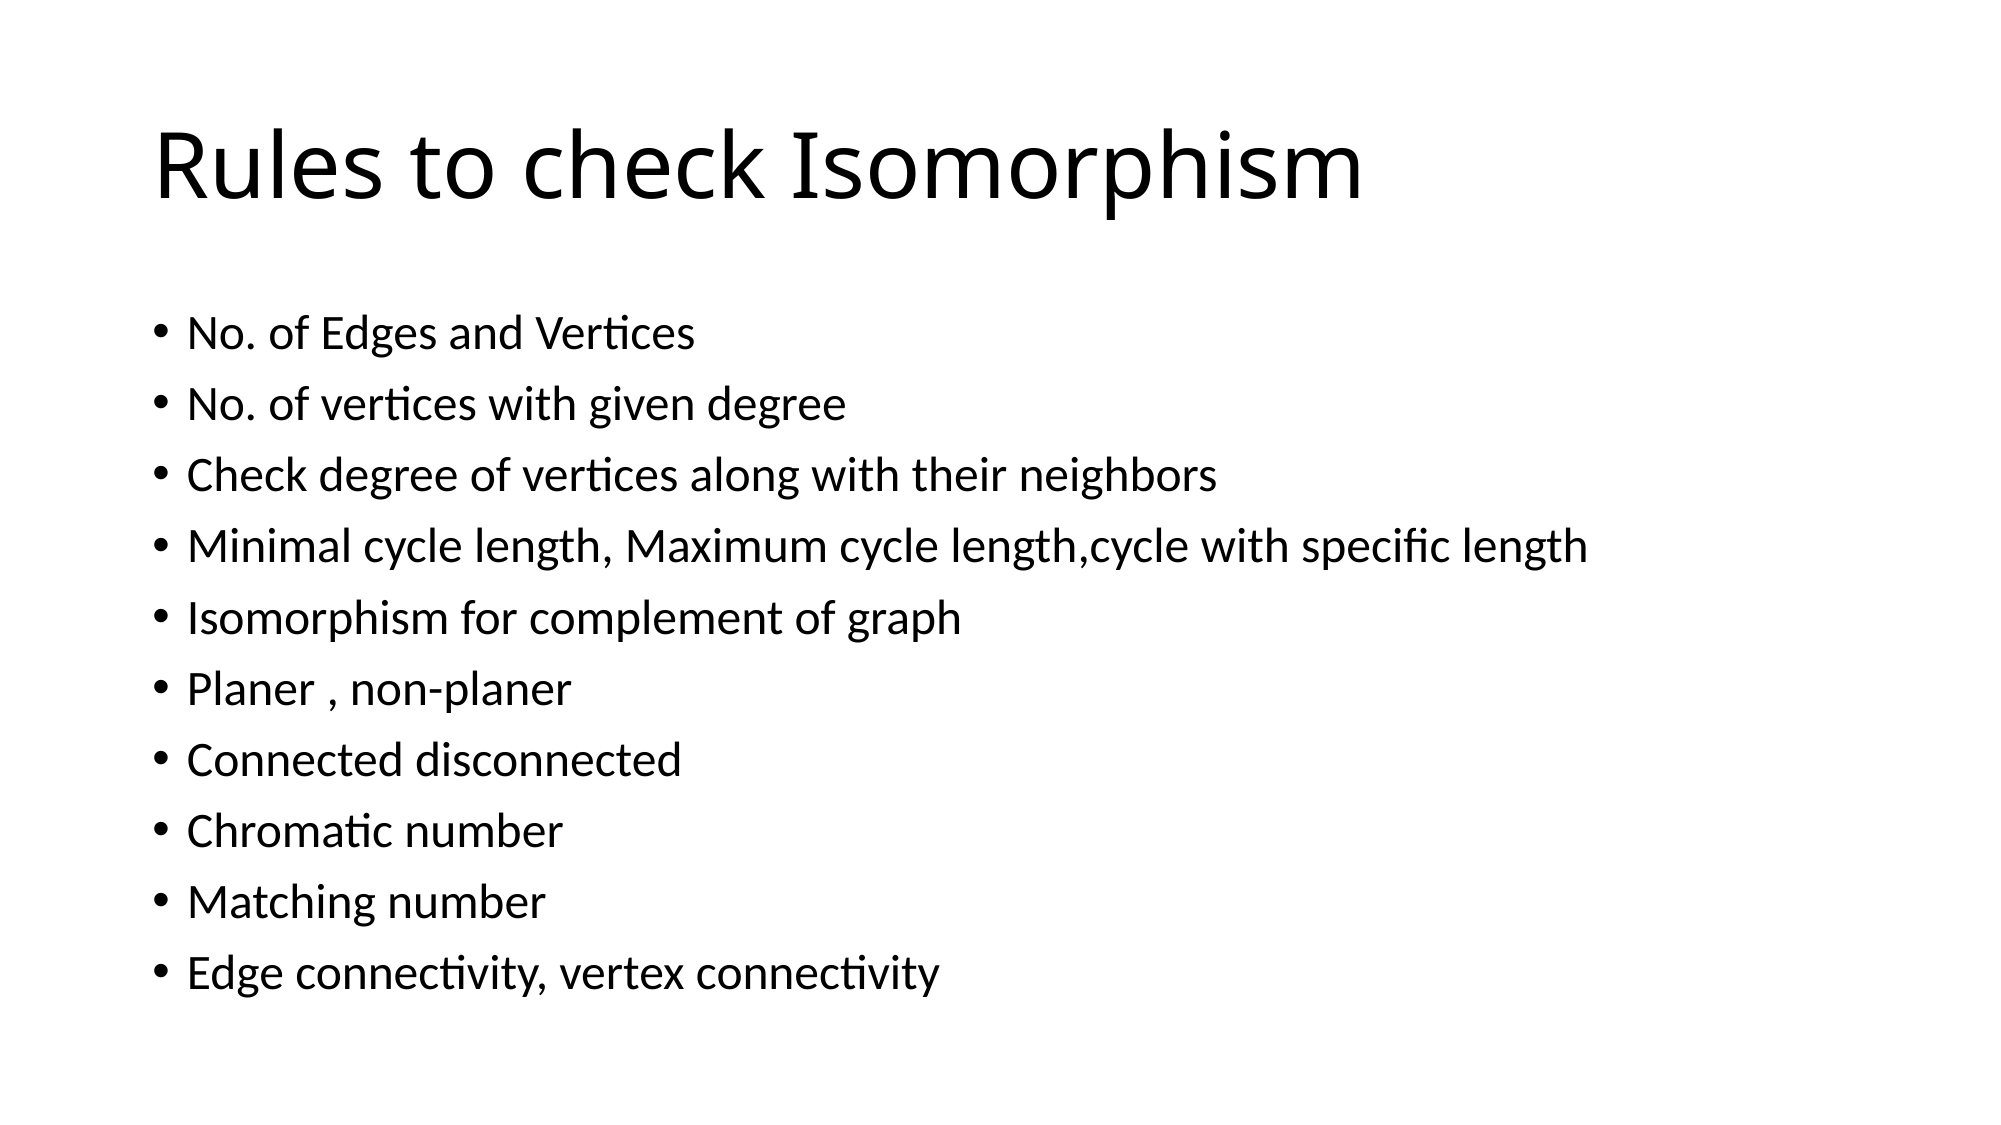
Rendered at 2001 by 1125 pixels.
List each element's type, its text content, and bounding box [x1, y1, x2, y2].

title Rules to check Isomorphism [137, 59, 1863, 278]
list No. of Edges and Vertices No. of vertices with given degree Check degree of vertices along with their neighbors Minimal cycle length, Maximum cycle length,cycle with specific length Isomorphism for complement of graph Planer , non-planer Connected disconnected Chromatic number Matching number Edge connectivity, vertex connectivity [137, 299, 1863, 1014]
